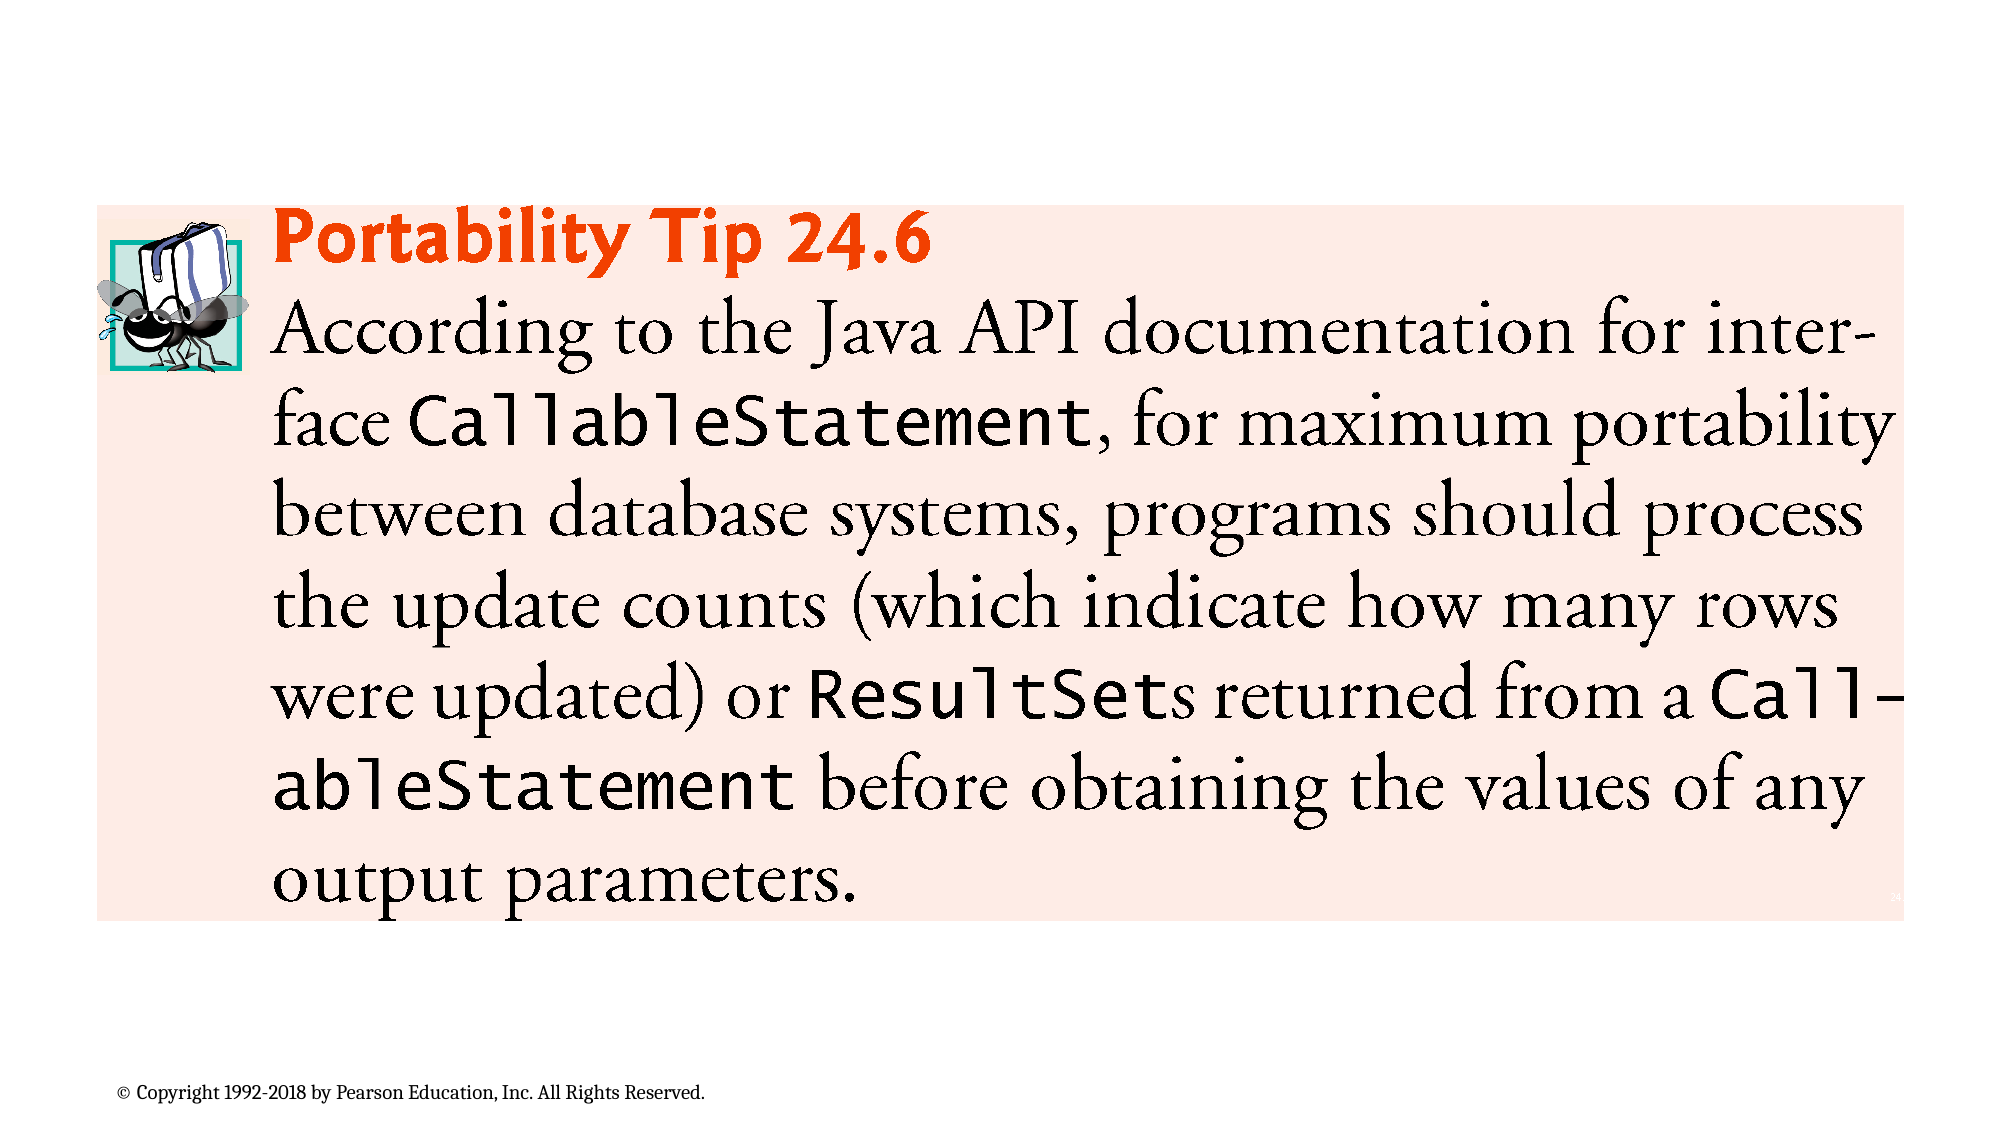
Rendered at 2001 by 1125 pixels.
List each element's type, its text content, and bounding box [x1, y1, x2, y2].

footer © Copyright 1992-2018 by Pearson Education, Inc. All Rights Reserved. [99, 1051, 1473, 1112]
picture [0, 108, 2000, 1017]
